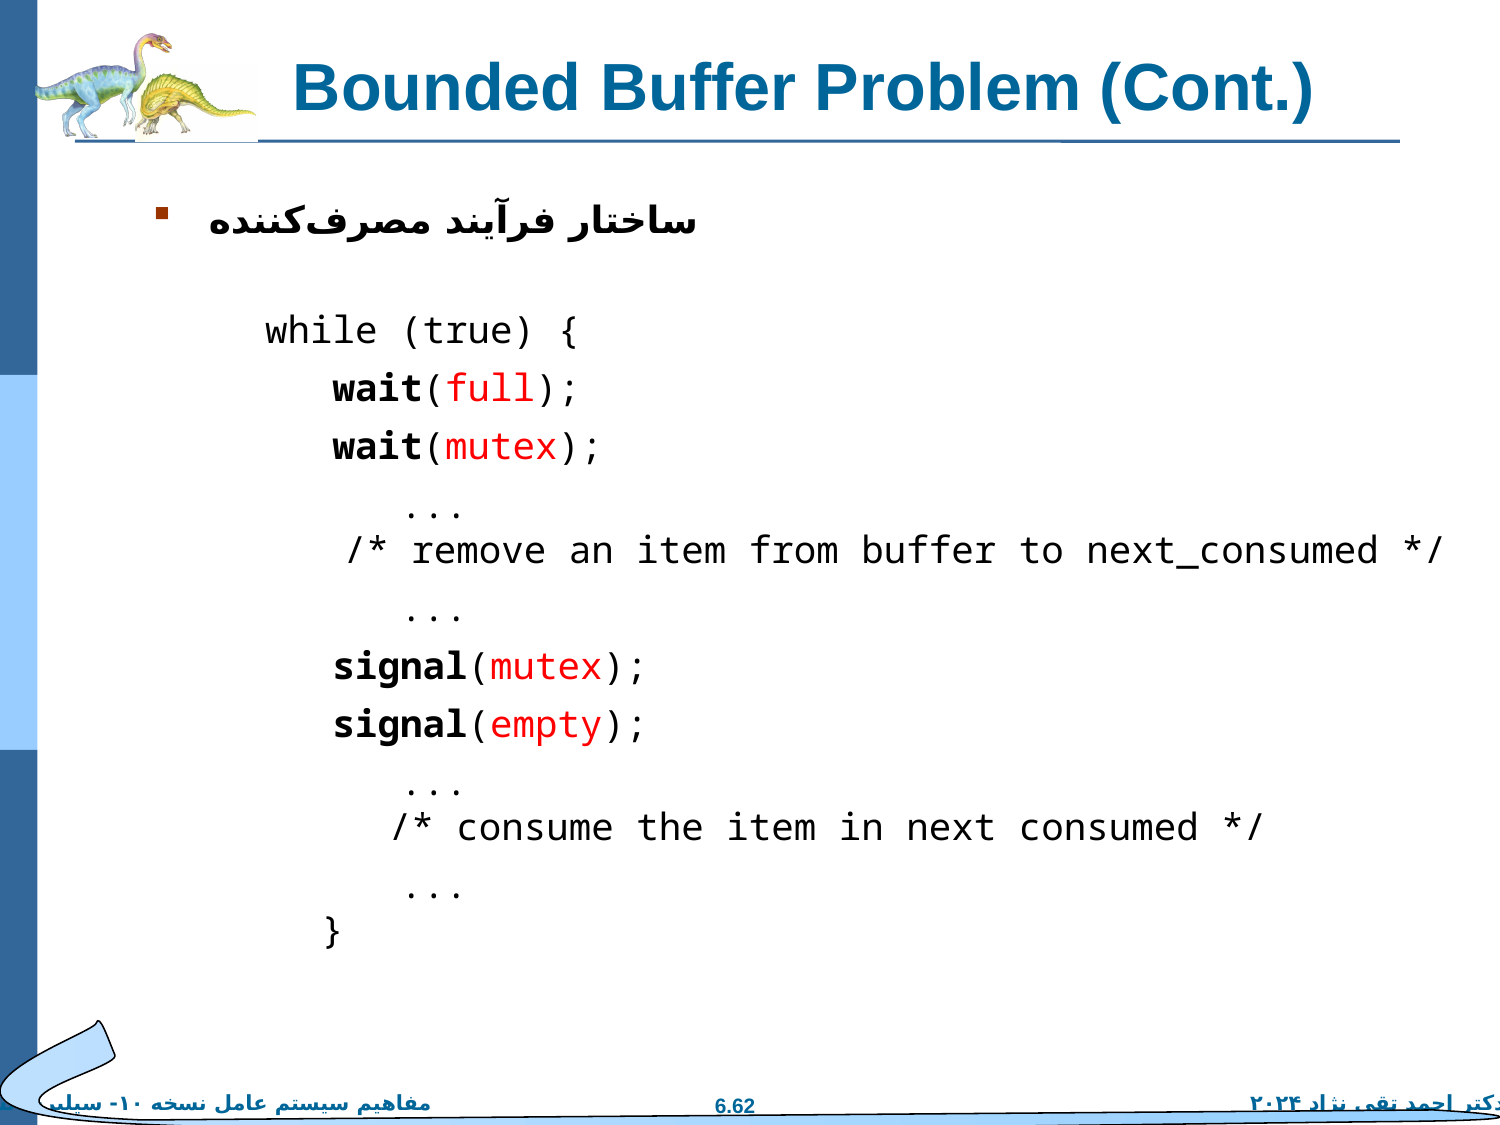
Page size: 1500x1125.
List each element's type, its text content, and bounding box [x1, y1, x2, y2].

list ساختار فرآیند مصرف‌کننده while (true) { wait(full); wait(mutex); ... /* remove an item from buffer to next_consumed */ ... signal(mutex); signal(empty); ... /* consume the item in next consumed */ ... } [137, 189, 1476, 985]
picture [18, 20, 258, 151]
title Bounded Buffer Problem (Cont.) [217, 36, 1392, 132]
